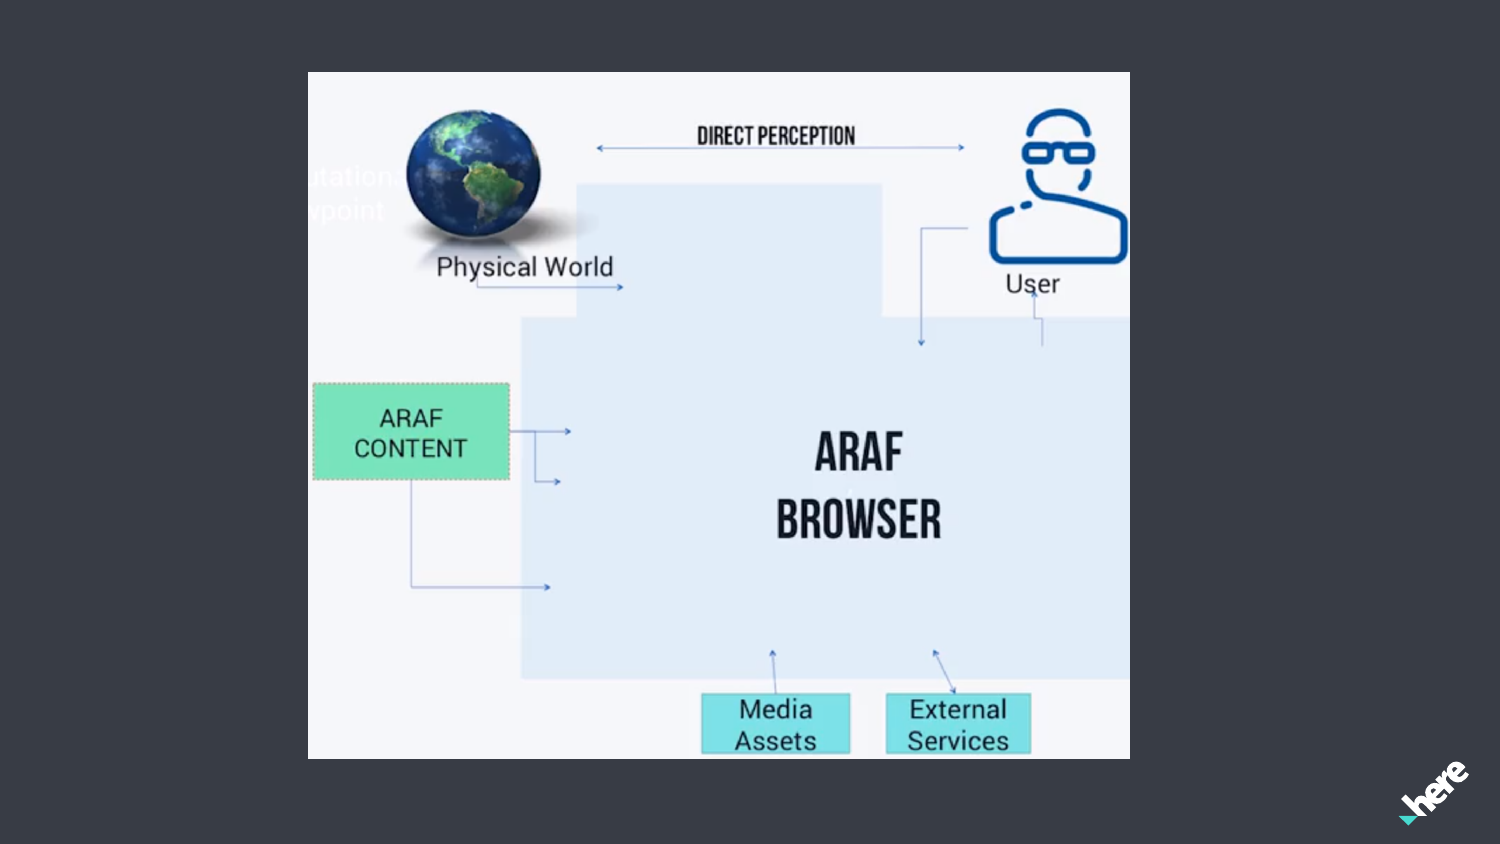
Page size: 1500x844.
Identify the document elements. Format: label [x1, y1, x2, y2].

picture [307, 71, 1130, 759]
